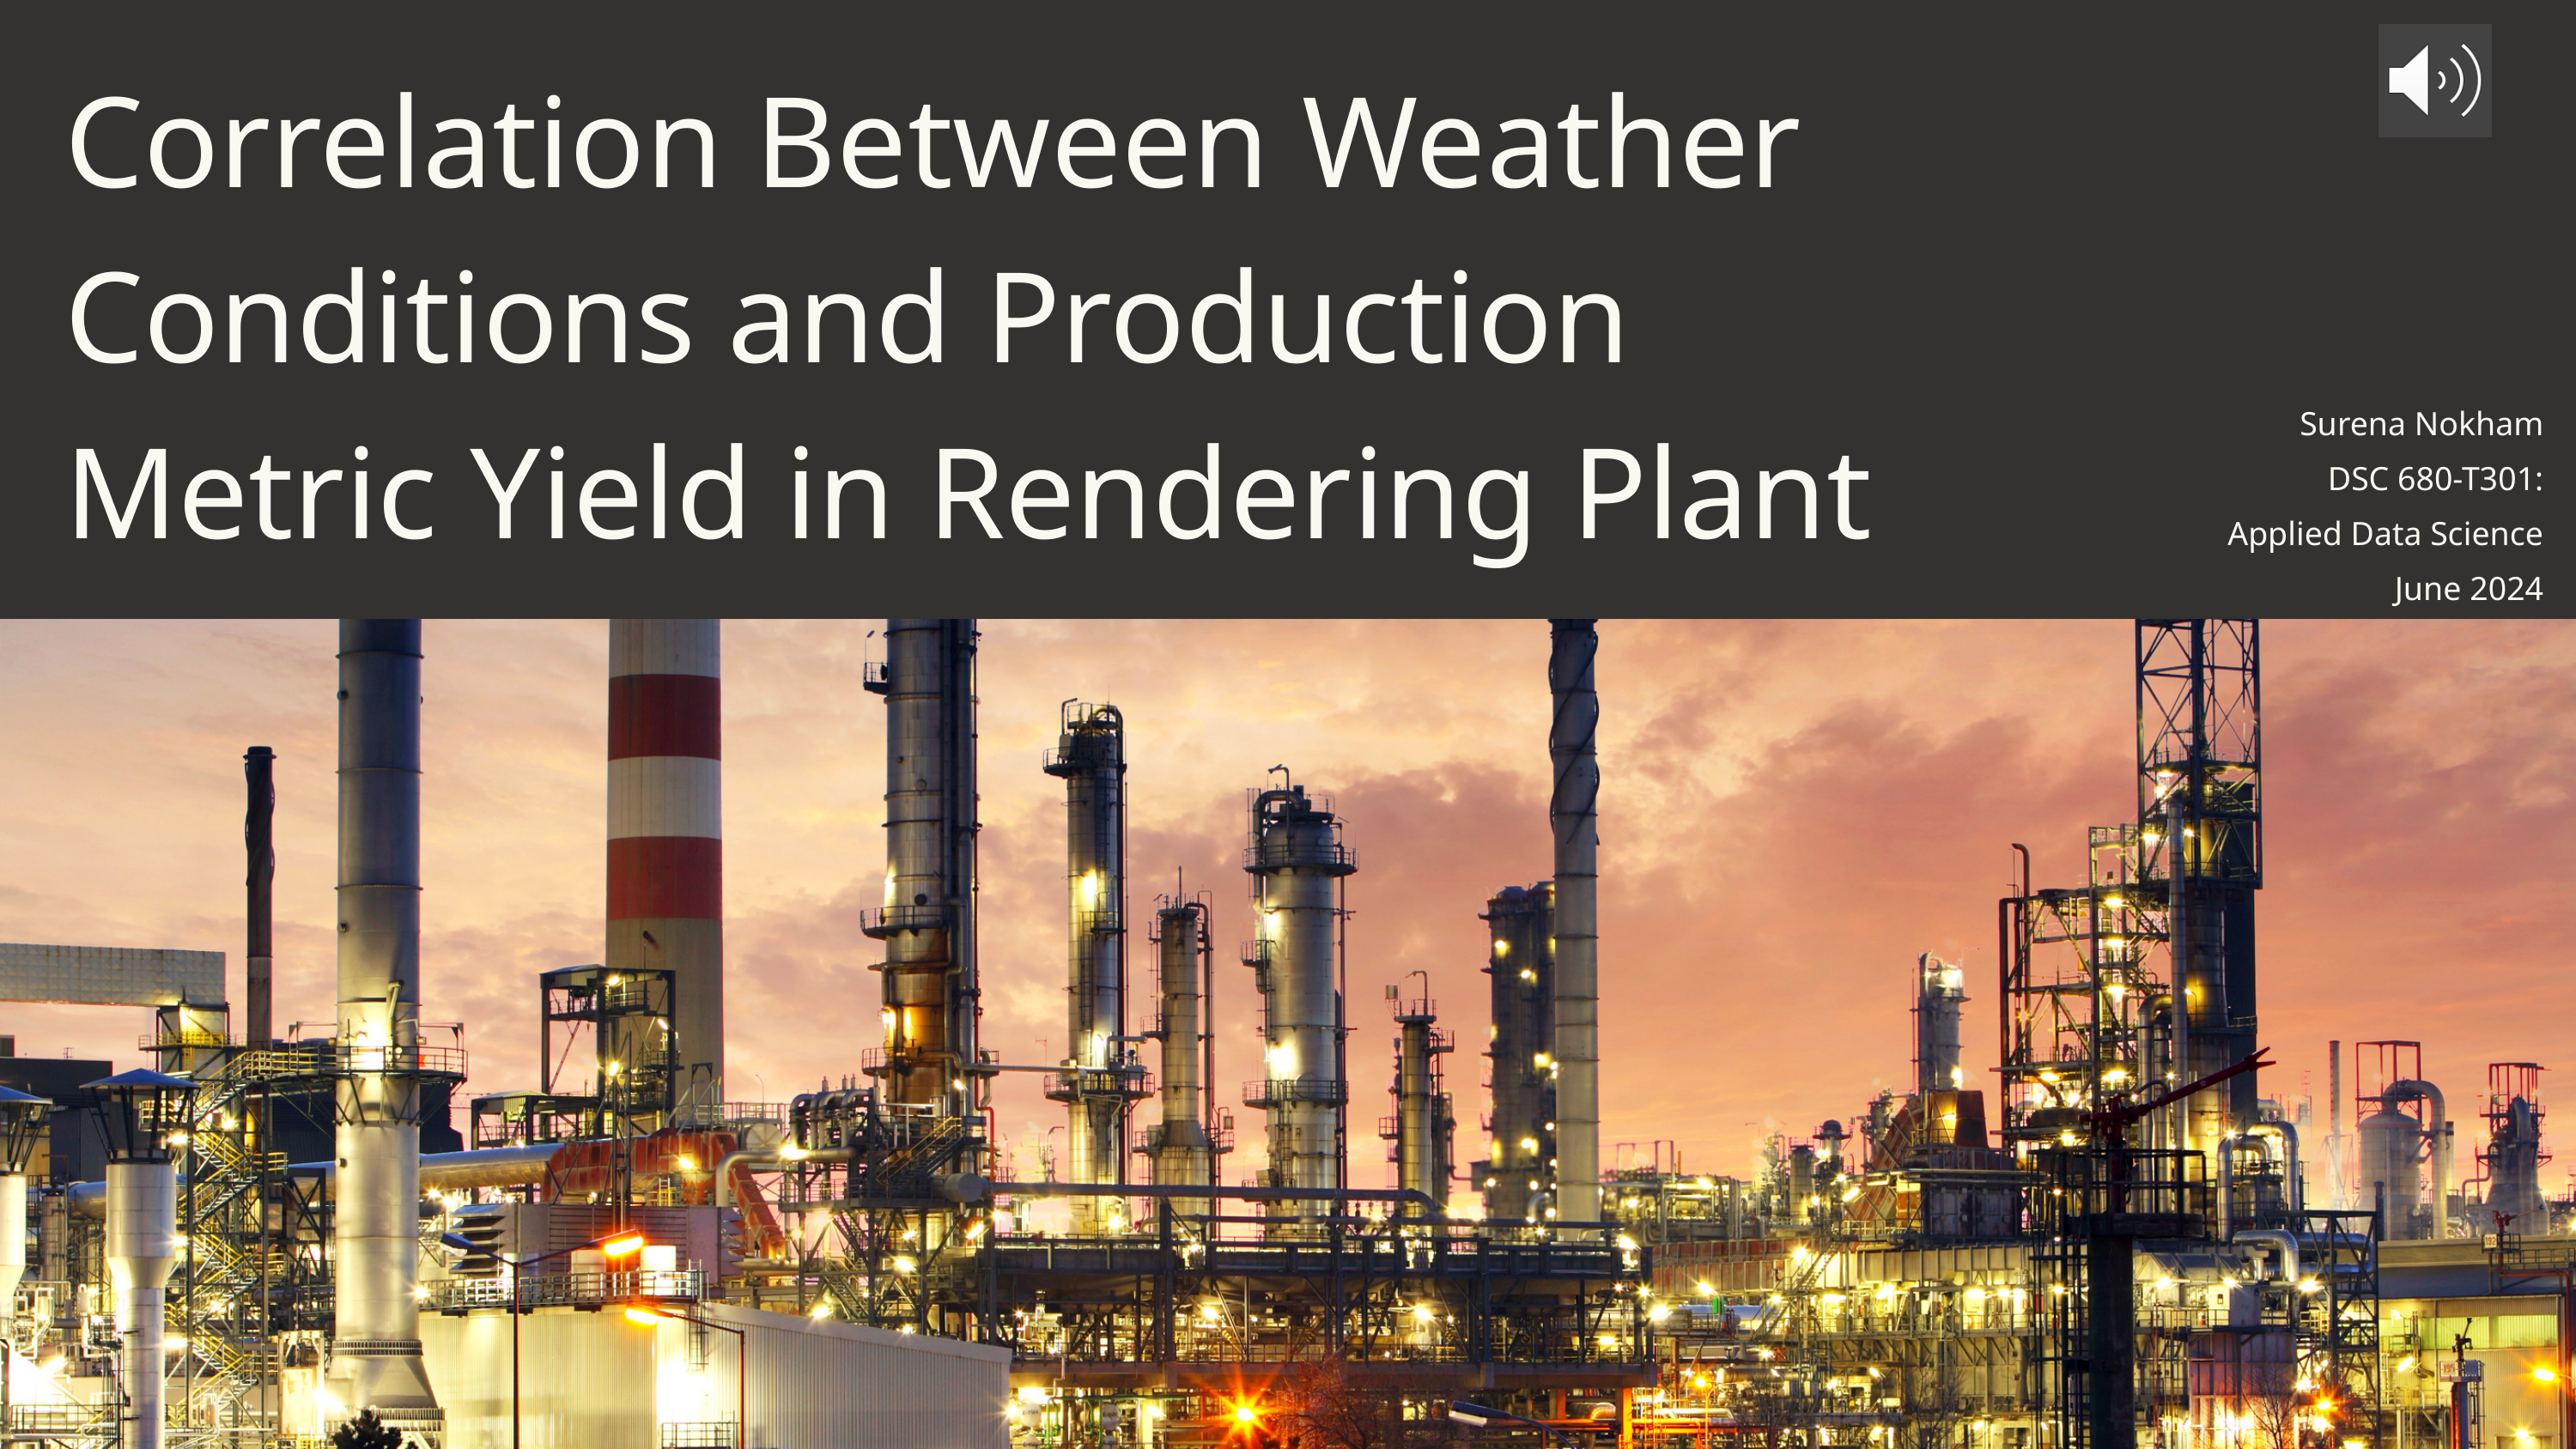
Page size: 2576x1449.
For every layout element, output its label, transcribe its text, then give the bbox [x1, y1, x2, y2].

text_box [0, 619, 2576, 1449]
picture [2378, 22, 2493, 138]
text_box Surena Nokham DSC 680-T301: Applied Data Science June 2024 [1728, 387, 2544, 608]
text_box Correlation Between Weather Conditions and Production Metric Yield in Rendering Plant [64, 37, 1932, 564]
